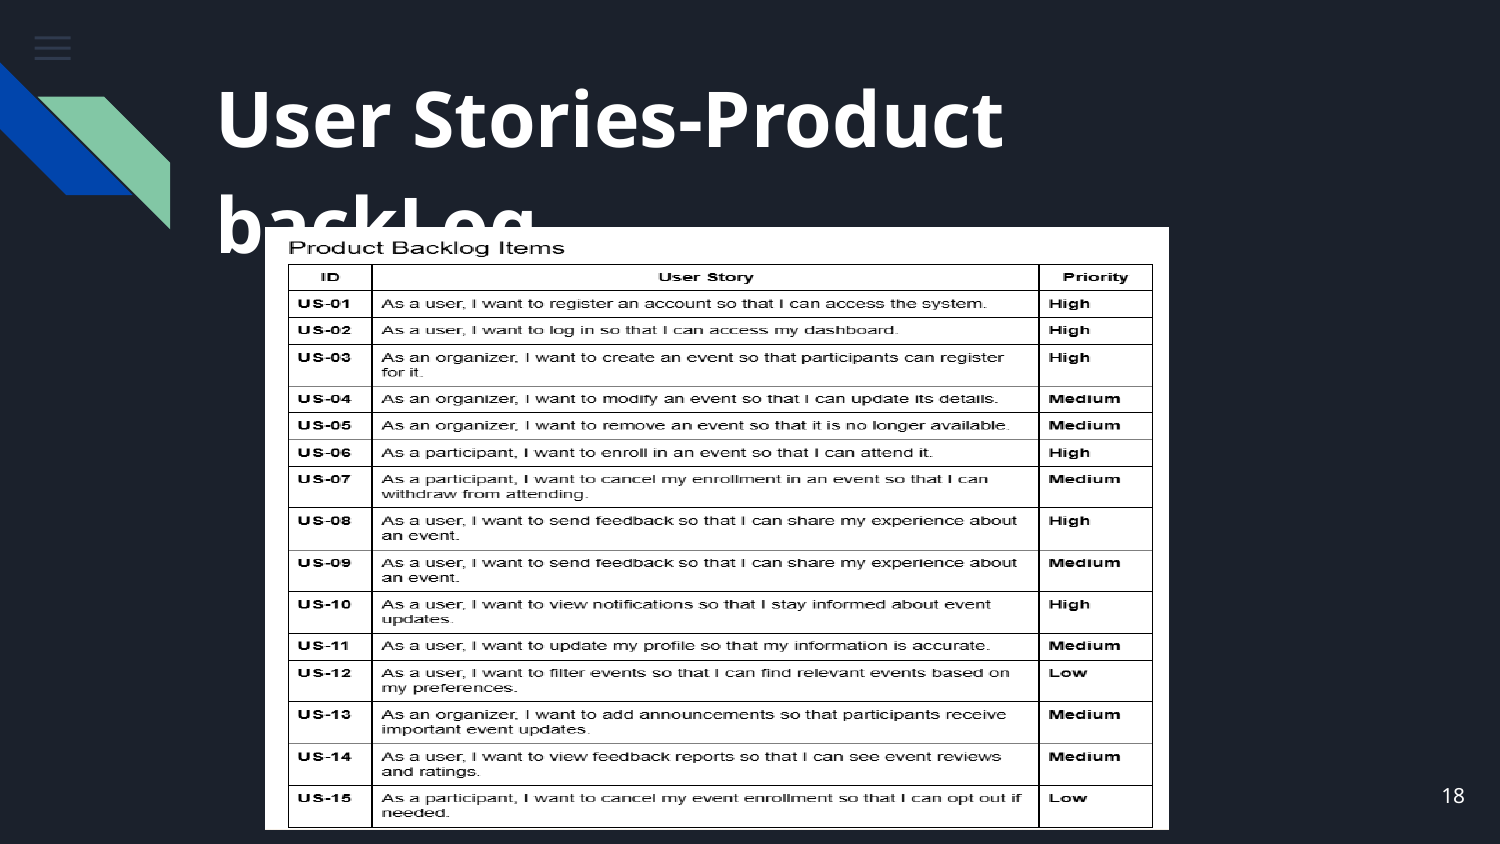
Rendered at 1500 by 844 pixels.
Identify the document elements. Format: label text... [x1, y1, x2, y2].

picture [265, 227, 1169, 830]
title User Stories-Product backLog [200, 41, 1356, 192]
slide_number ‹#› [1389, 764, 1480, 830]
